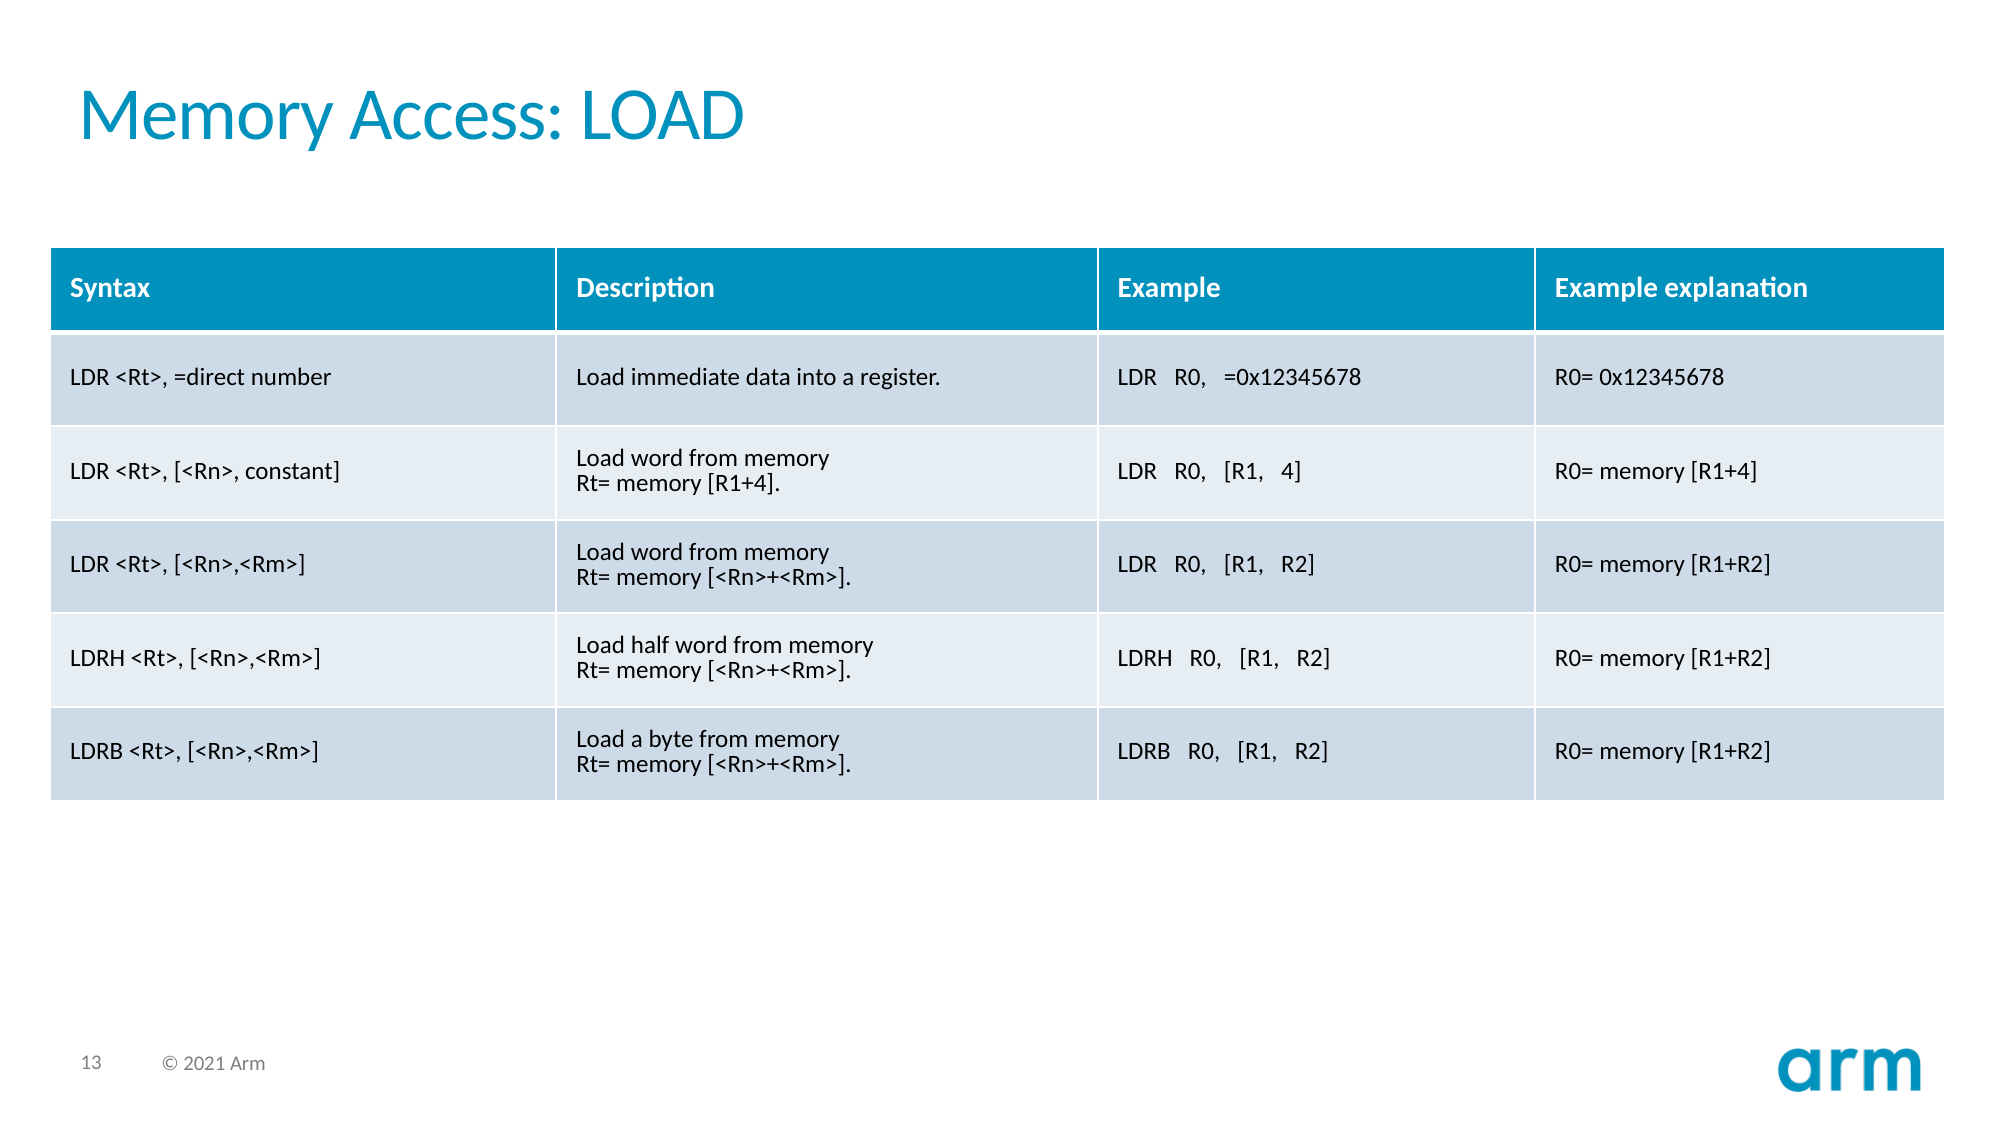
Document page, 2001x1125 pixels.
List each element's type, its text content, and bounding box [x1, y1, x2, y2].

table_cell Load immediate data into a register. [557, 335, 1097, 425]
table_header Description [557, 248, 1097, 330]
table_cell LDR R0, =0x12345678 [1099, 335, 1534, 425]
table_cell R0= memory [R1+R2] [1536, 614, 1944, 706]
table_cell LDR R0, [R1, 4] [1099, 427, 1534, 519]
table_cell LDRB <Rt>, [<Rn>,<Rm>] [51, 708, 555, 800]
table_cell LDR R0, [R1, R2] [1099, 521, 1534, 612]
table_cell R0= memory [R1+4] [1536, 427, 1944, 519]
table_cell Load word from memory Rt= memory [R1+4]. [557, 427, 1097, 519]
table_cell R0= memory [R1+R2] [1536, 521, 1944, 612]
table_header Syntax [51, 248, 555, 330]
table_cell Load a byte from memory Rt= memory [<Rn>+<Rm>]. [557, 708, 1097, 800]
table_cell R0= 0x12345678 [1536, 335, 1944, 425]
table_cell LDR <Rt>, [<Rn>,<Rm>] [51, 521, 555, 612]
table_cell LDR <Rt>, [<Rn>, constant] [51, 427, 555, 519]
table_cell LDR <Rt>, =direct number [51, 335, 555, 425]
table_cell R0= memory [R1+R2] [1536, 708, 1944, 800]
table_cell LDRH R0, [R1, R2] [1099, 614, 1534, 706]
picture [1777, 1047, 1922, 1093]
title Memory Access: LOAD [78, 78, 1922, 186]
table_cell LDRB R0, [R1, R2] [1099, 708, 1534, 800]
table_cell LDRH <Rt>, [<Rn>,<Rm>] [51, 614, 555, 706]
table_header Example [1099, 248, 1534, 330]
table_cell Load half word from memory Rt= memory [<Rn>+<Rm>]. [557, 614, 1097, 706]
table_header Example explanation [1536, 248, 1944, 330]
table_cell Load word from memory Rt= memory [<Rn>+<Rm>]. [557, 521, 1097, 612]
